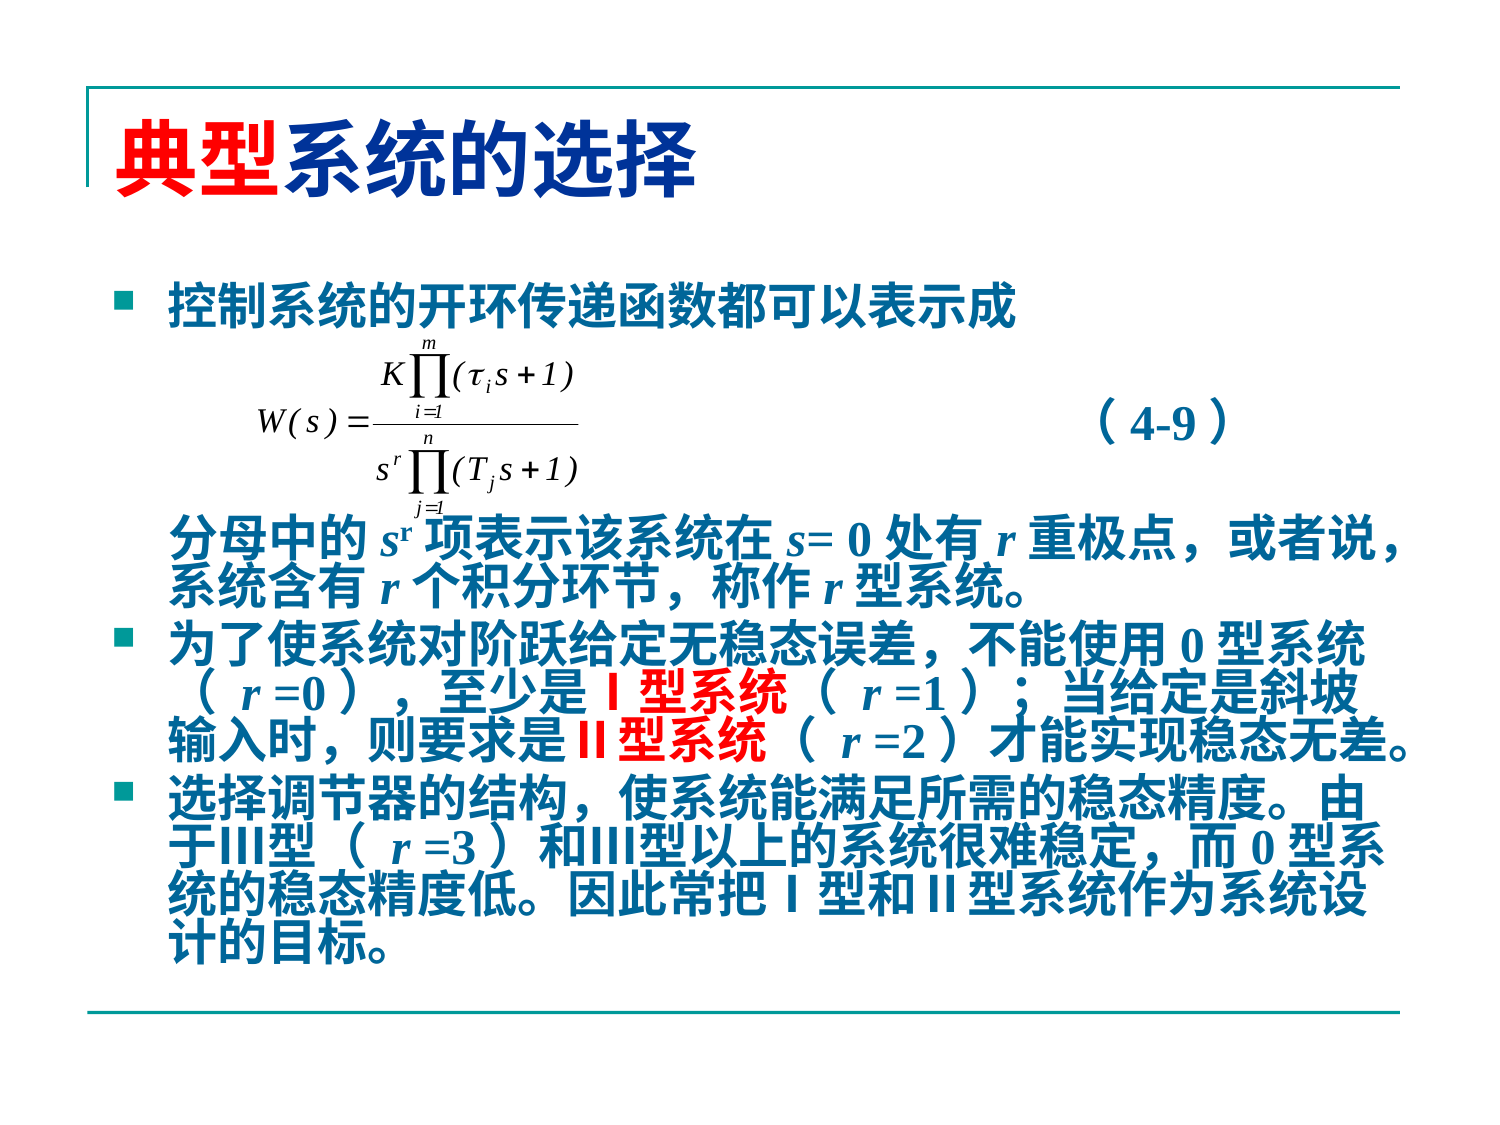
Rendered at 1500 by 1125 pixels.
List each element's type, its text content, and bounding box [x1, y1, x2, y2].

list 控制系统的开环传递函数都可以表示成 （4-9） 分母中的sr项表示该系统在s= 0处有r重极点，或者说，系统含有r个积分环节，称作r型系统。 为了使系统对阶跃给定无稳态误差，不能使用0型系统（ r =0），至少是Ⅰ型系统（ r =1）；当给定是斜坡输入时，则要求是Ⅱ型系统（ r =2）才能实现稳态无差。 选择调节器的结构，使系统能满足所需的稳态精度。由于Ⅲ型（ r =3）和Ⅲ型以上的系统很难稳定，而0型系统的稳态精度低。因此常把Ⅰ型和Ⅱ型系统作为系统设计的目标。 [96, 491, 1424, 1125]
list 控制系统的开环传递函数都可以表示成 （4-9） 分母中的sr项表示该系统在s= 0处有r重极点，或者说，系统含有r个积分环节，称作r型系统。 为了使系统对阶跃给定无稳态误差，不能使用0型系统（ r =0），至少是Ⅰ型系统（ r =1）；当给定是斜坡输入时，则要求是Ⅱ型系统（ r =2）才能实现稳态无差。 选择调节器的结构，使系统能满足所需的稳态精度。由于Ⅲ型（ r =3）和Ⅲ型以上的系统很难稳定，而0型系统的稳态精度低。因此常把Ⅰ型和Ⅱ型系统作为系统设计的目标。 [96, 278, 1424, 490]
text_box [253, 326, 585, 526]
title 典型系统的选择 [99, 99, 1365, 201]
